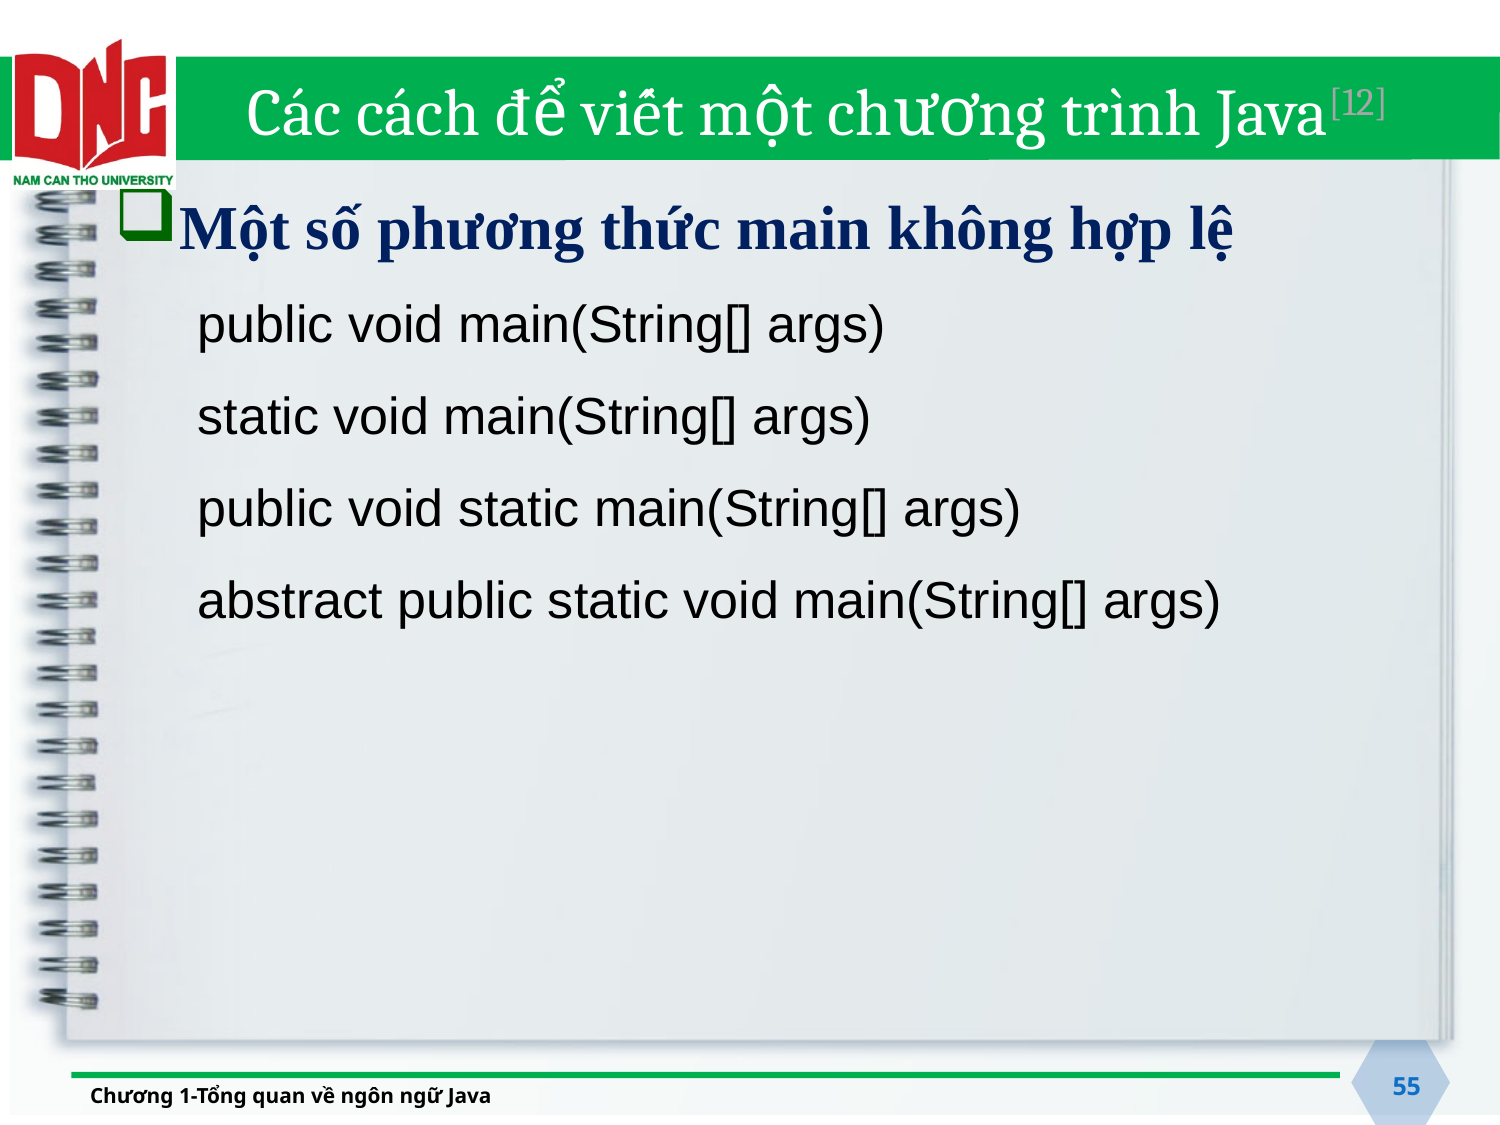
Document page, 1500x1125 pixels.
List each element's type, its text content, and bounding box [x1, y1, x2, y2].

picture [9, 37, 1500, 1115]
list Một số phương thức main không hợp lệ [99, 179, 1436, 1041]
slide_number Chương 1-Tổng quan về ngôn ngữ Java [75, 1074, 713, 1116]
slide_number 55 [1350, 1062, 1436, 1104]
title Các cách để viết một chương trình Java[12] [187, 62, 1449, 155]
text_box public void main(String[] args) static void main(String[] args) public void static main(String[] args) abstract public static void main(String[] args) [183, 278, 1296, 637]
